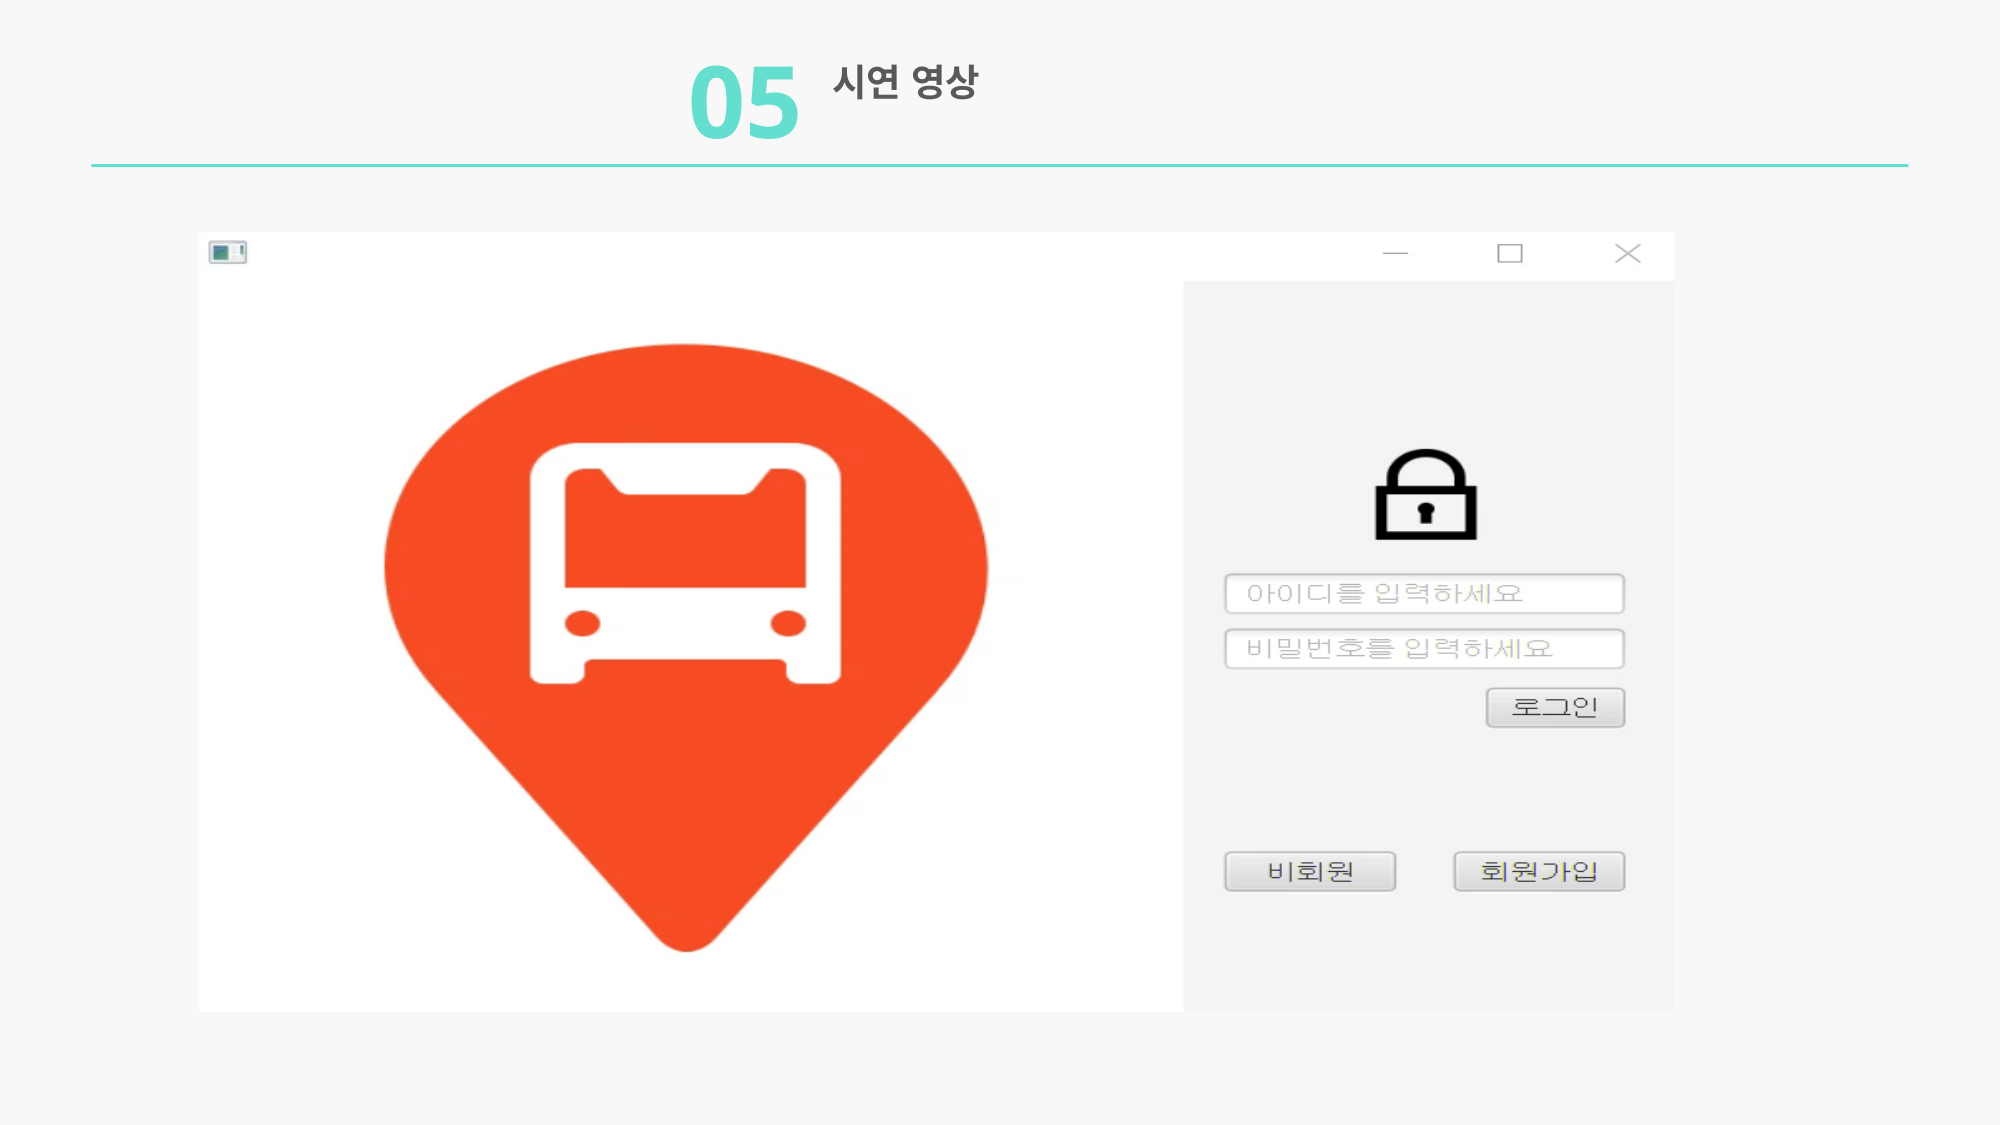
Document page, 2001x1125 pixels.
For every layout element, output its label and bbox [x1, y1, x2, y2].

text_box [198, 231, 1675, 1013]
text_box [90, 163, 673, 168]
text_box [1342, 163, 1909, 168]
text_box [673, 30, 1342, 168]
